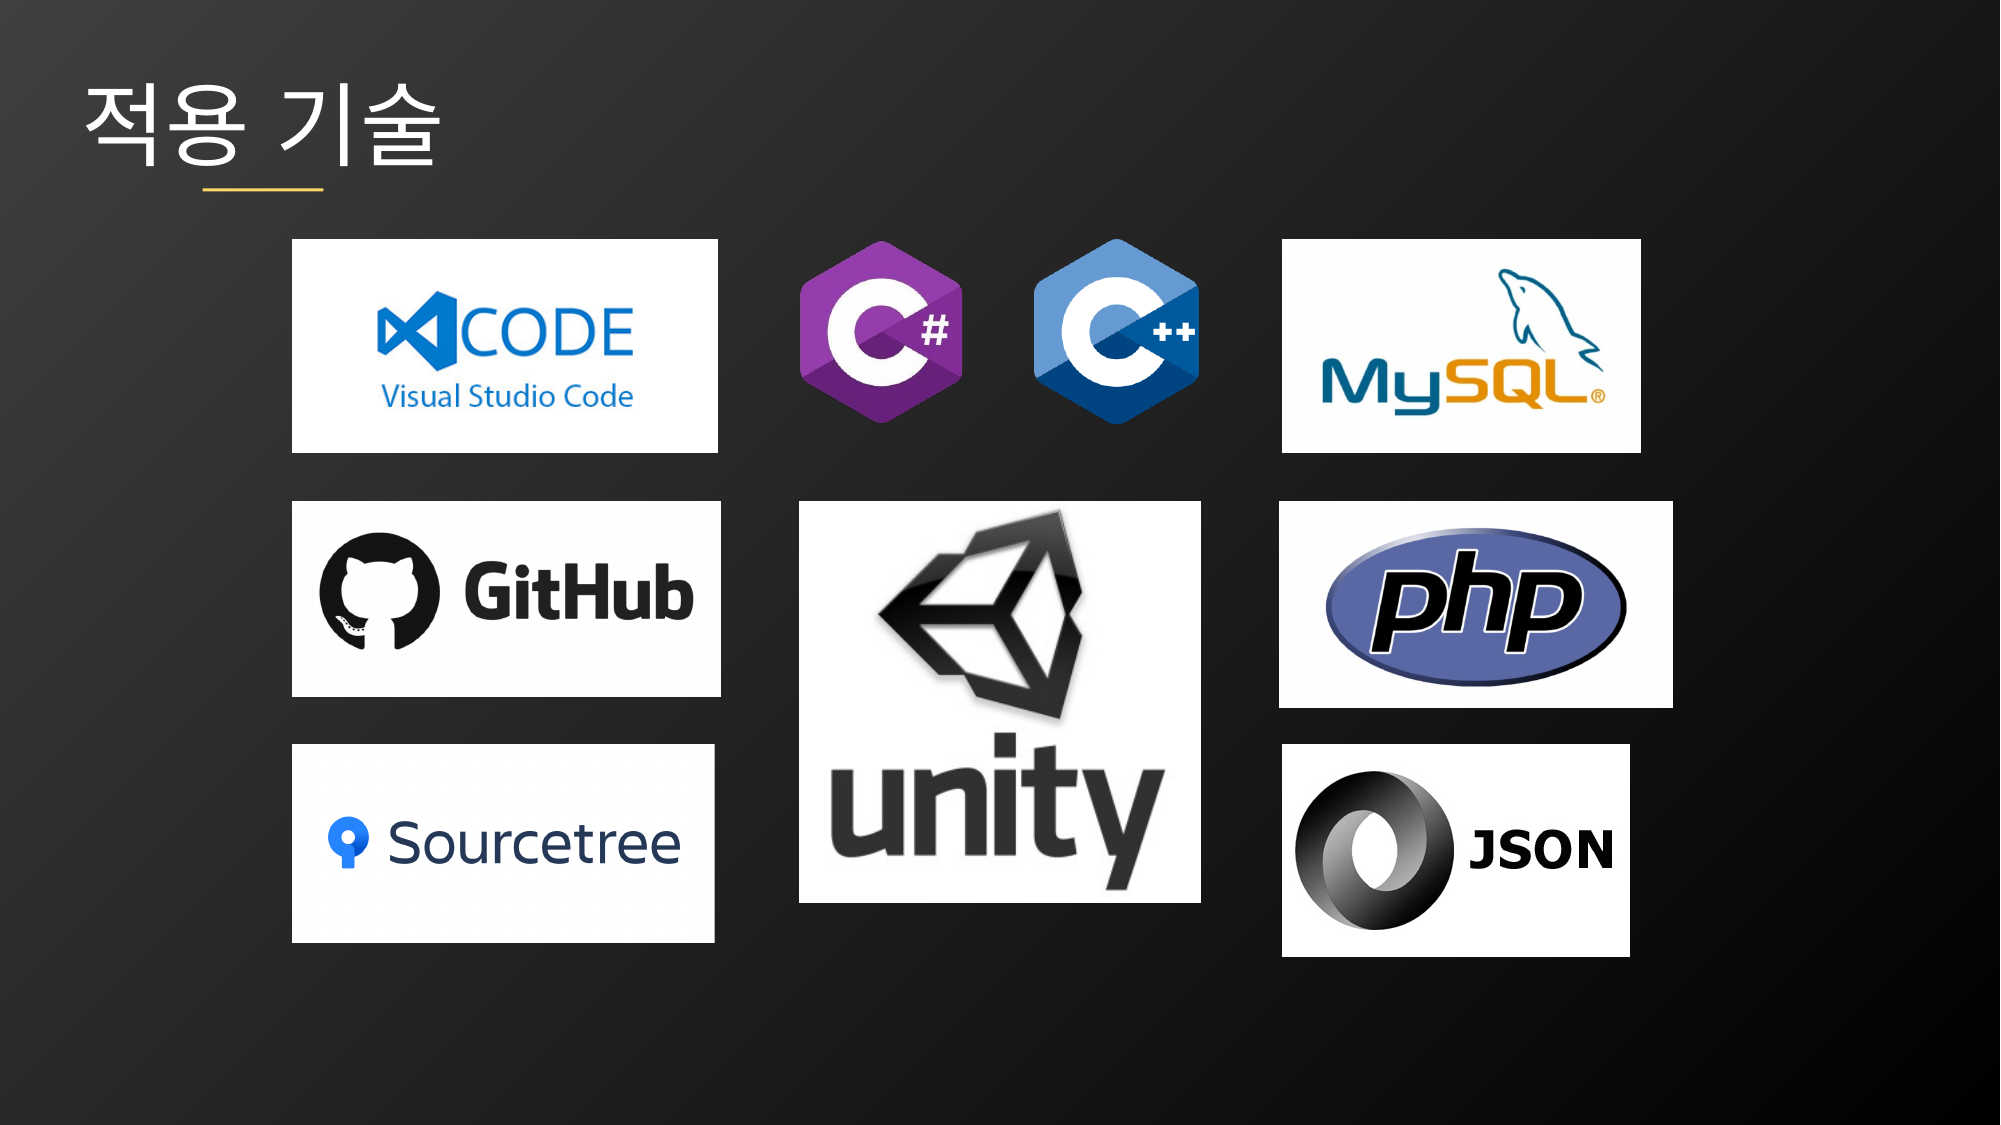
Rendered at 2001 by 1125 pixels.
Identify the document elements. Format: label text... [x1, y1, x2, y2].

picture [1279, 501, 1673, 708]
picture [799, 239, 963, 424]
picture [799, 501, 1201, 903]
picture [1282, 239, 1641, 453]
picture [1034, 239, 1199, 424]
picture [292, 501, 721, 697]
list 적용 기술 [55, 73, 471, 192]
picture [292, 239, 718, 453]
picture [1282, 744, 1630, 957]
picture [292, 744, 715, 943]
